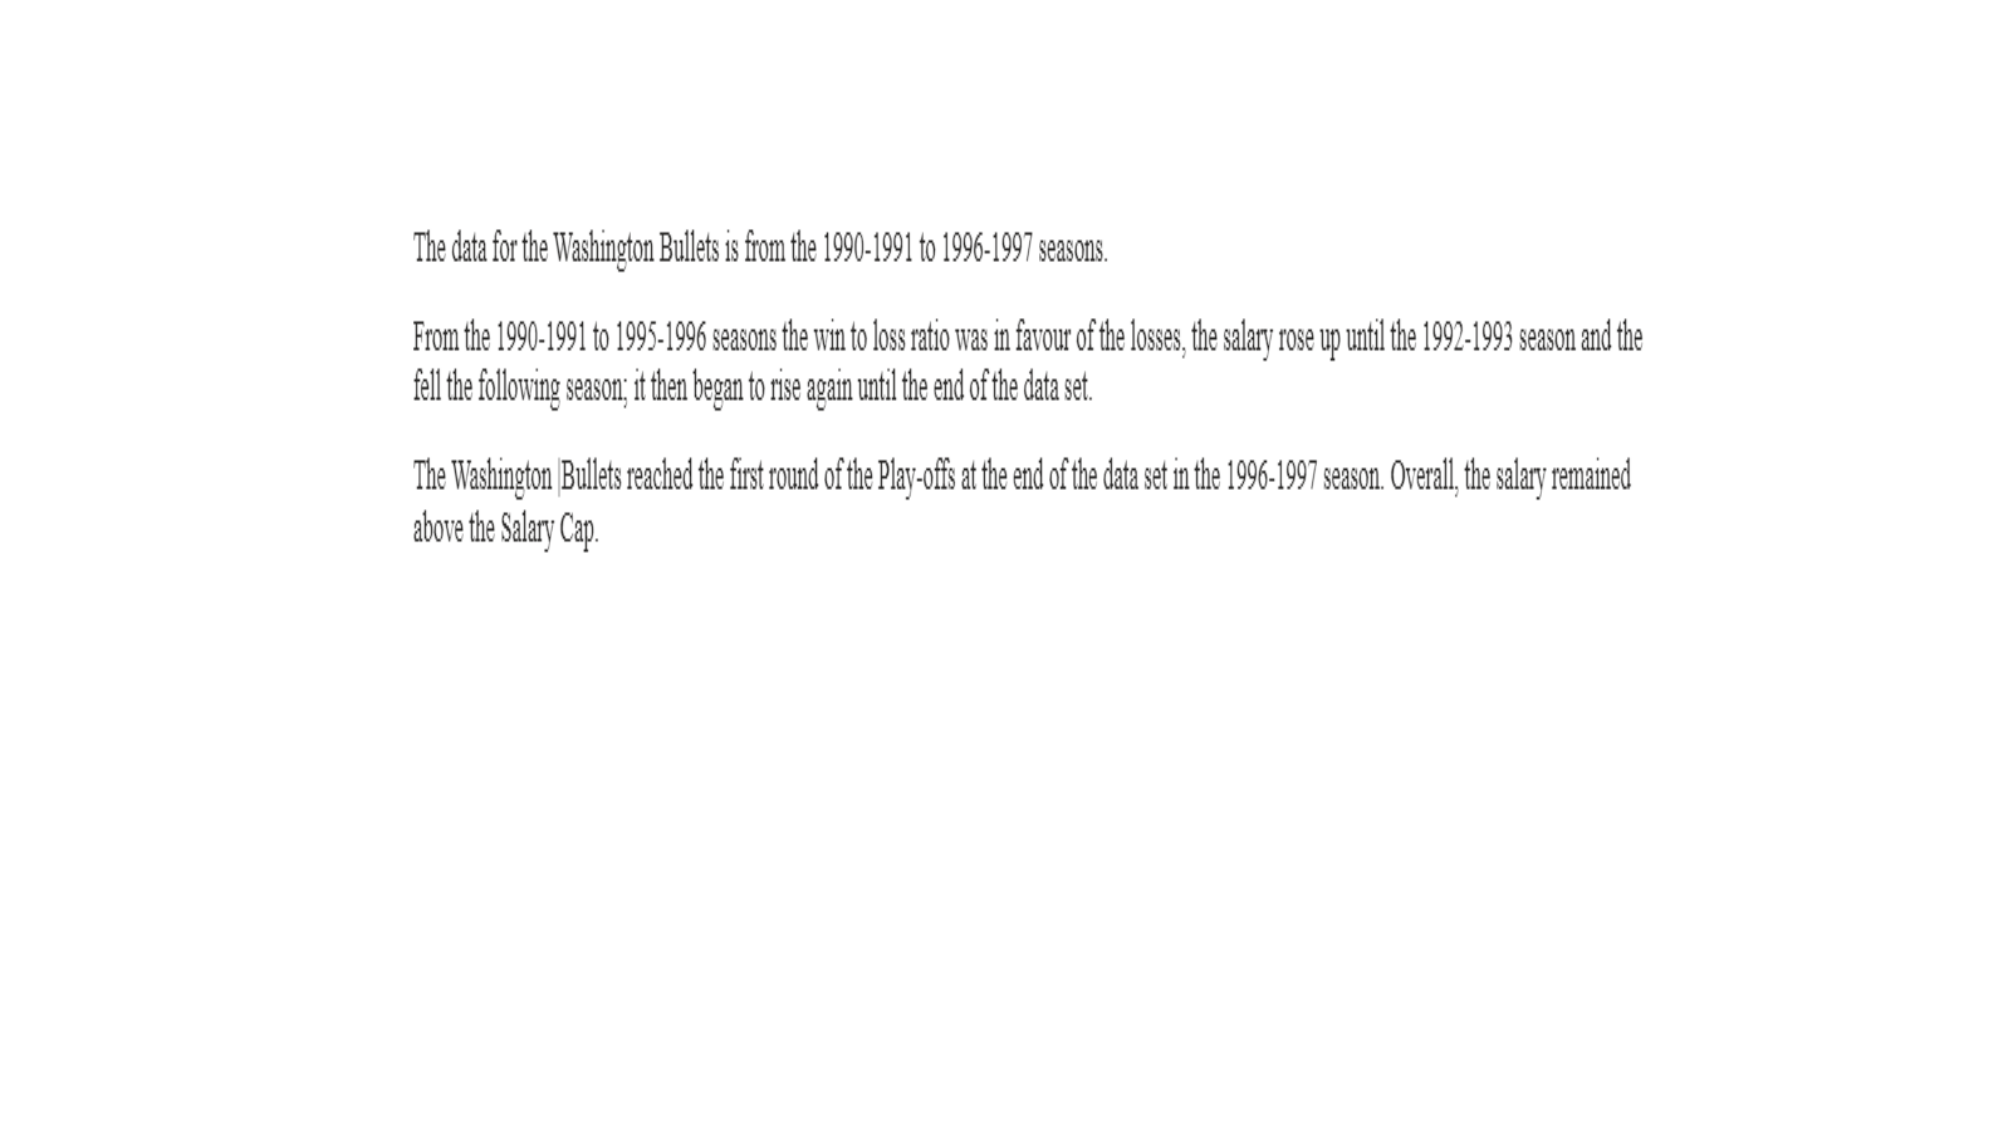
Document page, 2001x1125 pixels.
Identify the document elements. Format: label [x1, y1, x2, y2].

picture [411, 207, 1650, 613]
